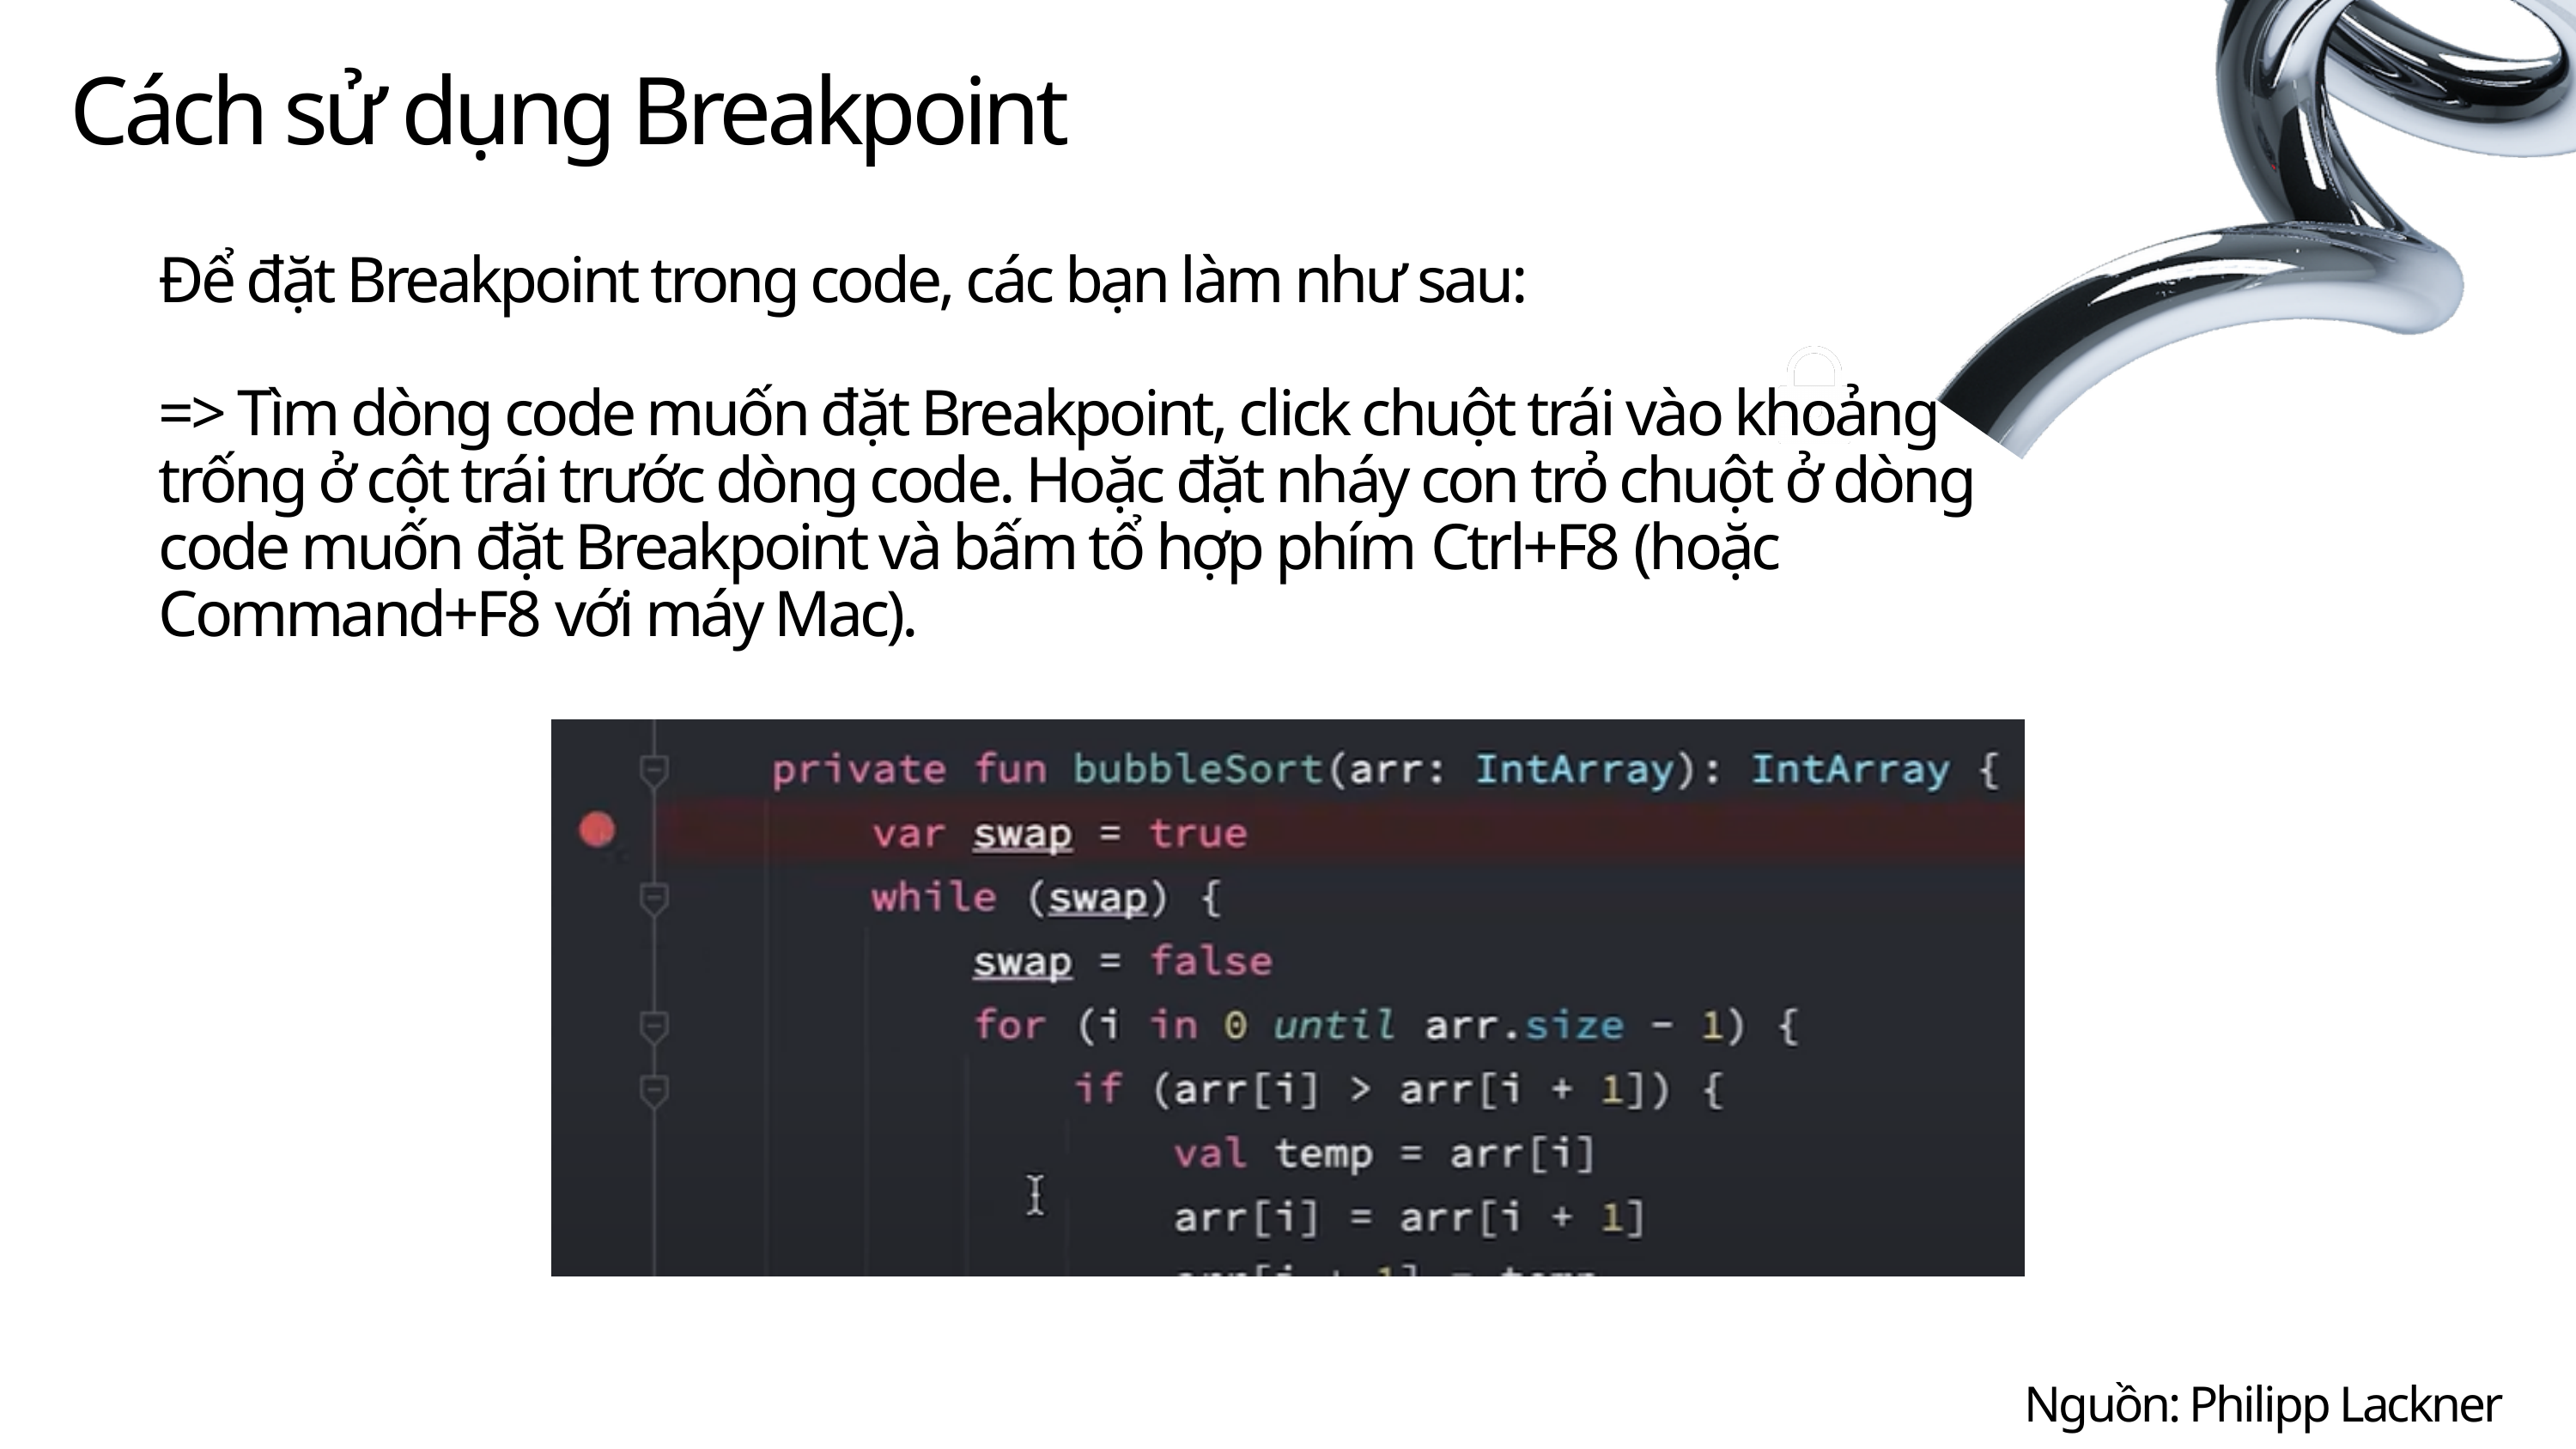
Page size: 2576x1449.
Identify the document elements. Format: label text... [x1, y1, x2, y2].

text_box [551, 719, 2025, 1276]
text_box Cách sử dụng Breakpoint [70, 64, 1288, 163]
text_box [1850, 0, 2576, 847]
text_box Nguồn: Philipp Lackner [2024, 1379, 2576, 1449]
text_box Để đặt Breakpoint trong code, các bạn làm như sau: => Tìm dòng code muốn đặt Breakpoint, click chuột trái vào khoảng trống ở cột trái trước dòng code. Hoặc đặt nháy con trỏ chuột ở dòng code muốn đặt Breakpoint và bấm tổ hợp phím Ctrl+F8 (hoặc Command+F8 với máy Mac). [158, 248, 2076, 649]
